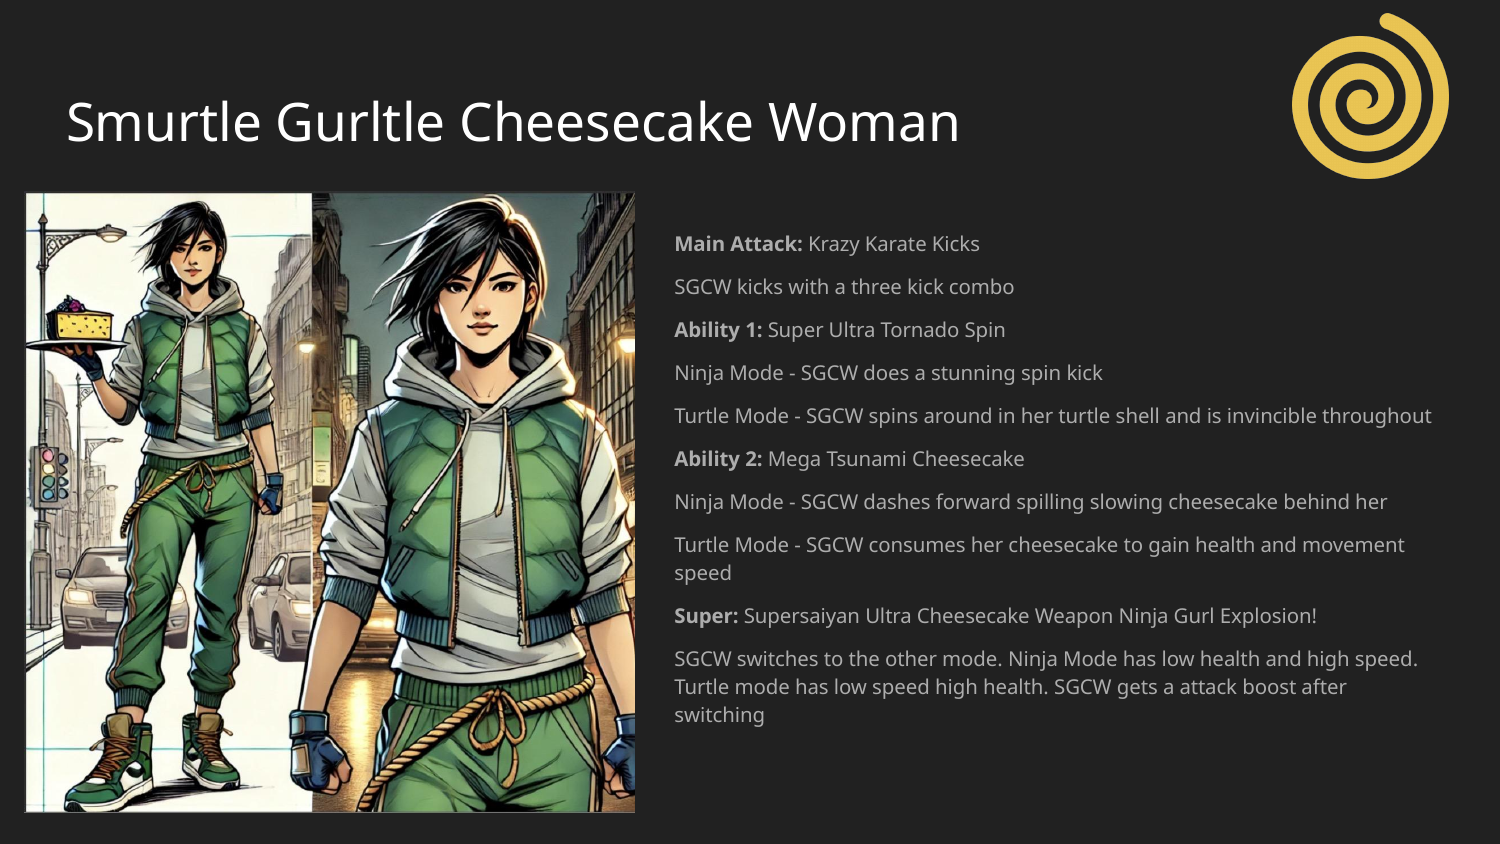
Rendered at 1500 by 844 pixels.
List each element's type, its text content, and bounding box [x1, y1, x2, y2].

title Smurtle Gurltle Cheesecake Woman [51, 72, 1287, 167]
list Main Attack: Krazy Karate Kicks SGCW kicks with a three kick combo Ability 1: Super Ultra Tornado Spin Ninja Mode - SGCW does a stunning spin kick Turtle Mode - SGCW spins around in her turtle shell and is invincible throughout Ability 2: Mega Tsunami Cheesecake Ninja Mode - SGCW dashes forward spilling slowing cheesecake behind her Turtle Mode - SGCW consumes her cheesecake to gain health and movement speed Super: Supersaiyan Ultra Cheesecake Weapon Ninja Gurl Explosion! SGCW switches to the other mode. Ninja Mode has low health and high speed. Turtle mode has low speed high health. SGCW gets a attack boost after switching [659, 212, 1449, 773]
picture [24, 191, 635, 813]
picture [1292, 13, 1450, 180]
